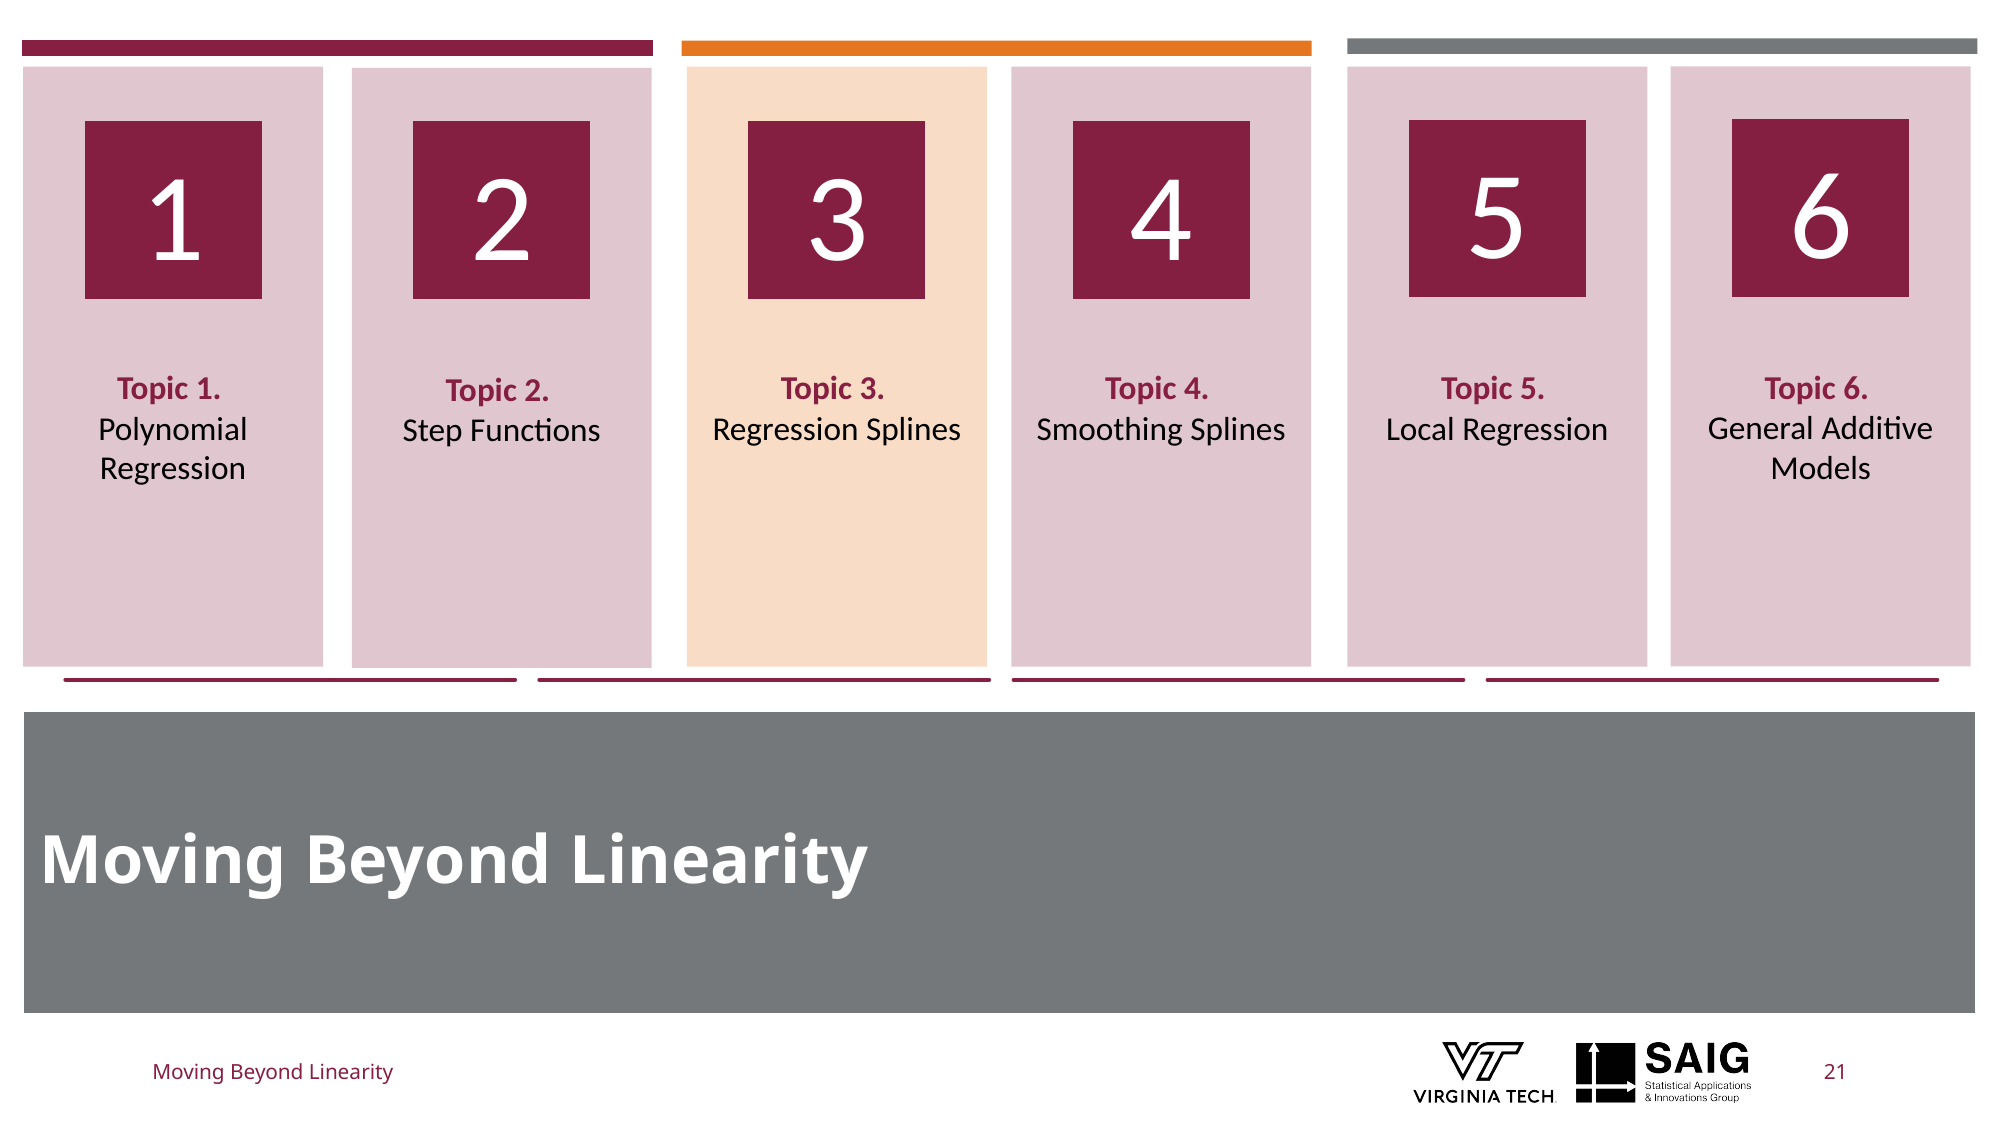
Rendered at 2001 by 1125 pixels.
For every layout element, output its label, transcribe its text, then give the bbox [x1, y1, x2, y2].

slide_number 21 [1412, 1042, 1863, 1103]
footer Moving Beyond Linearity [137, 1042, 813, 1103]
list Moving Beyond Linearity [24, 712, 1975, 1013]
